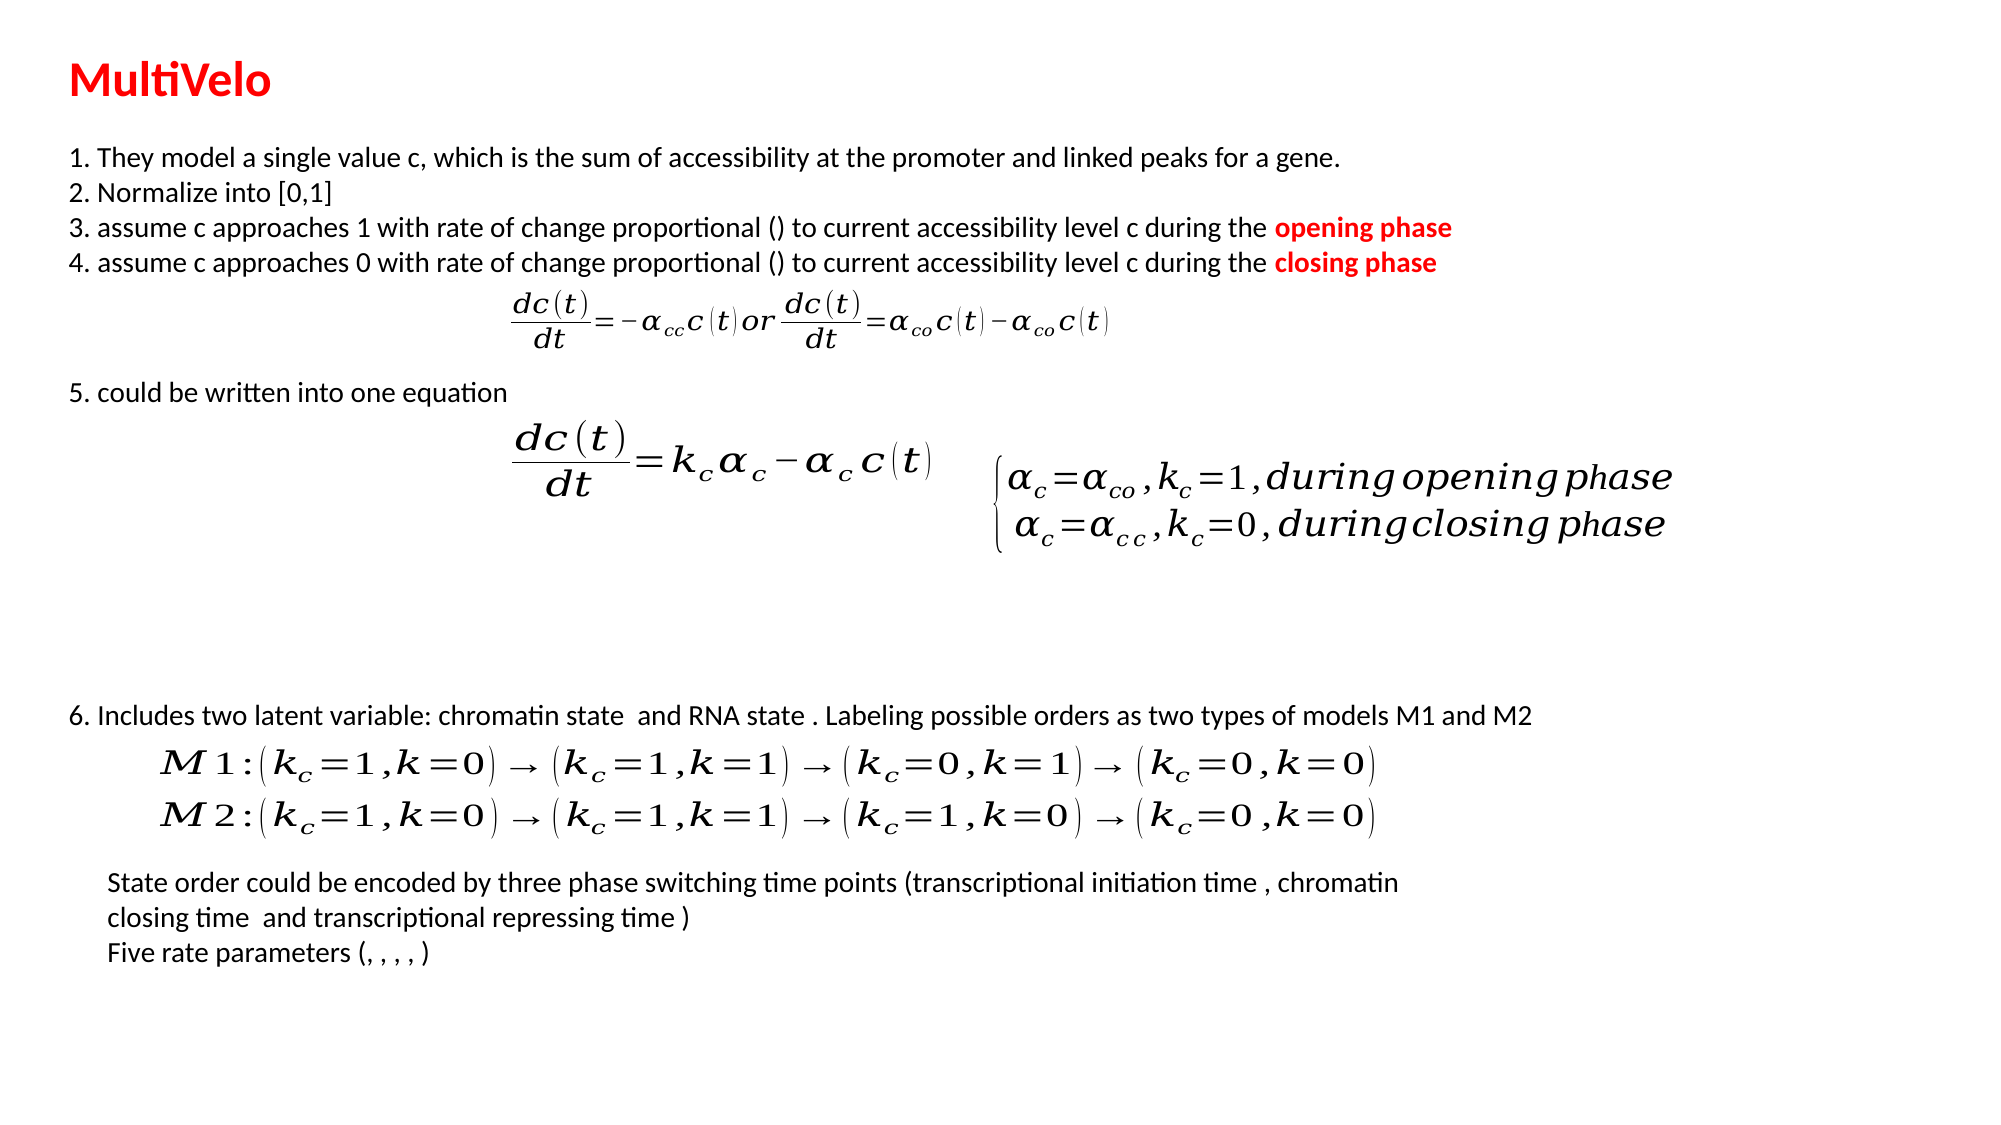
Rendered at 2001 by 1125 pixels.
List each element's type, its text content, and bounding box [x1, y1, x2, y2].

text_box 5. could be written into one equation [53, 365, 1700, 416]
text_box MultiVelo [53, 39, 334, 114]
